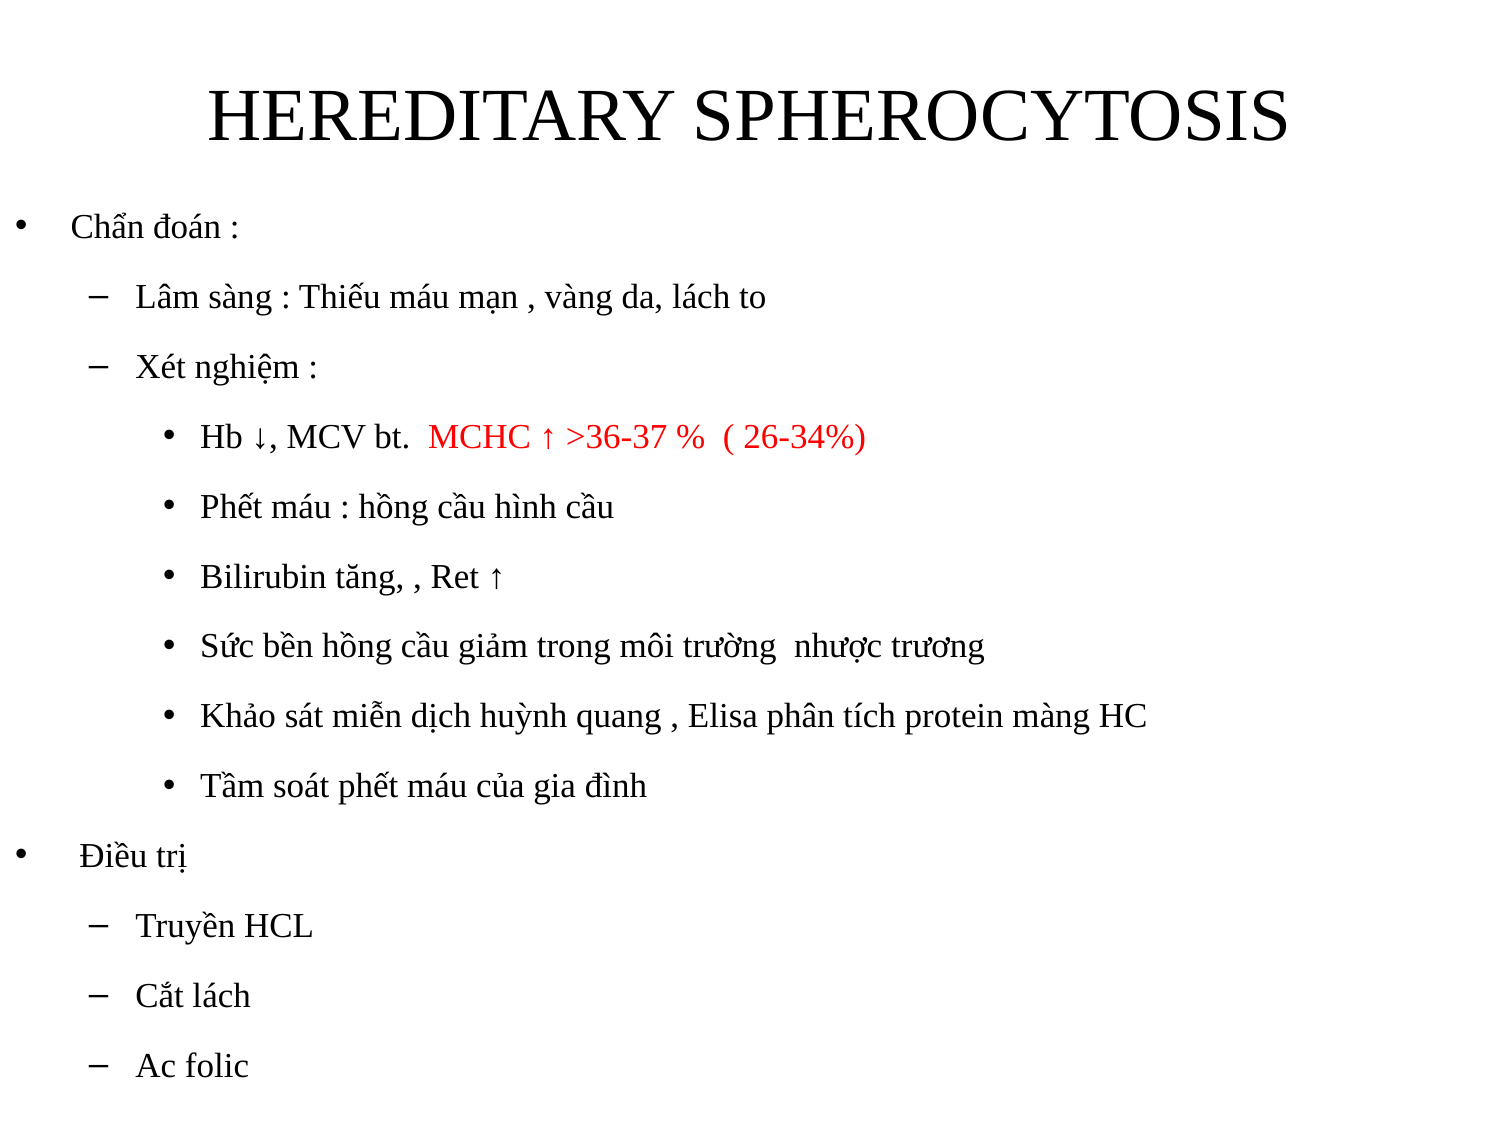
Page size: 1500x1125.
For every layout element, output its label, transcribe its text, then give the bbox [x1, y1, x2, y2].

list Chẩn đoán : Lâm sàng : Thiếu máu mạn , vàng da, lách to Xét nghiệm : Hb ↓, MCV bt. MCHC ↑ >36-37 % ( 26-34%) Phết máu : hồng cầu hình cầu Bilirubin tăng, , Ret ↑ Sức bền hồng cầu giảm trong môi trường nhược trương Khảo sát miễn dịch huỳnh quang , Elisa phân tích protein màng HC Tầm soát phết máu của gia đình Điều trị Truyền HCL Cắt lách Ac folic [0, 174, 1500, 1100]
title HEREDITARY SPHEROCYTOSIS [75, 45, 1425, 174]
